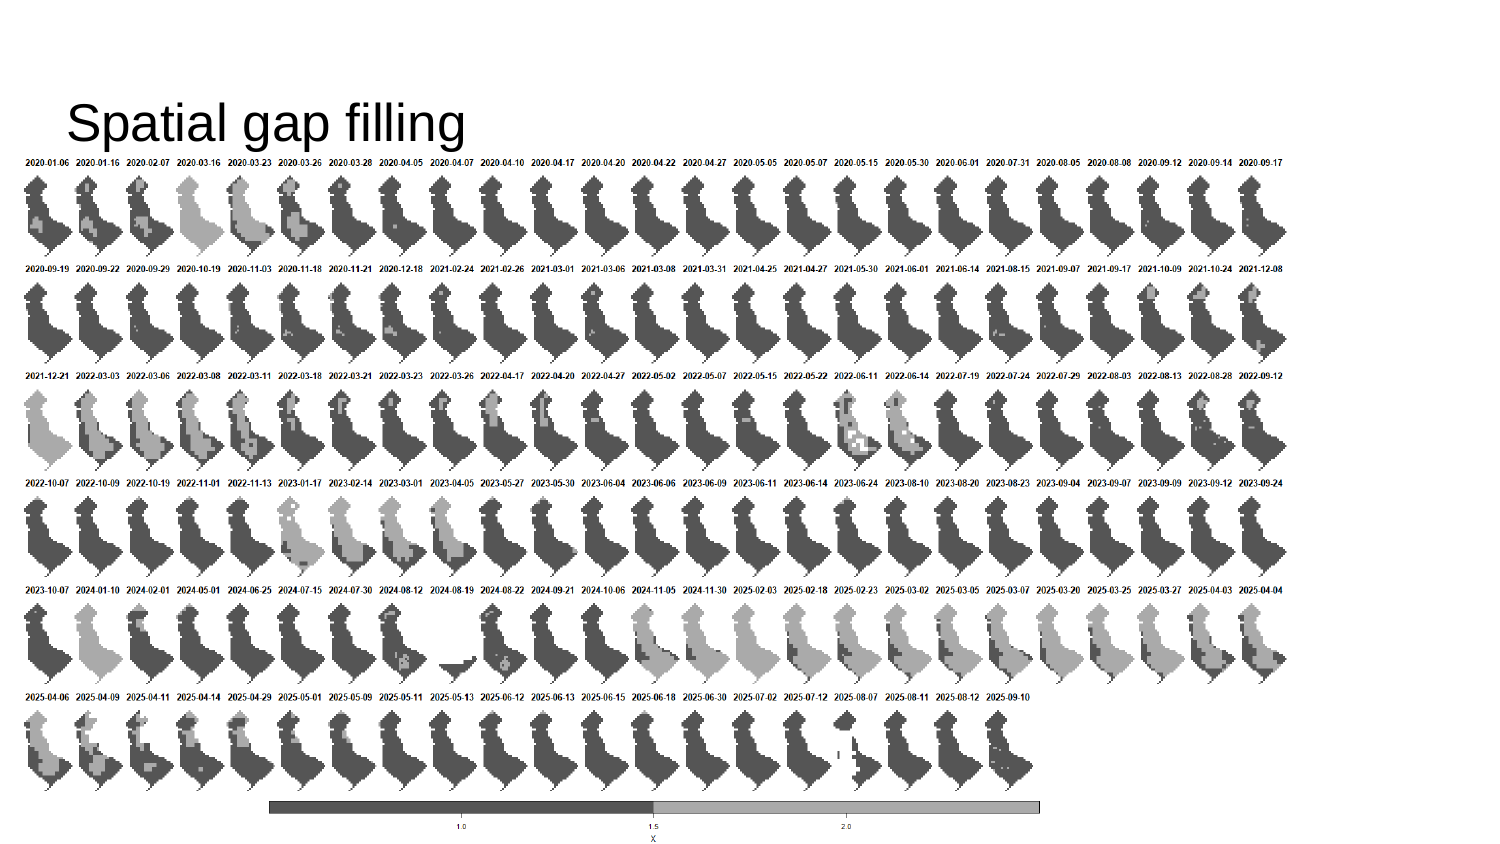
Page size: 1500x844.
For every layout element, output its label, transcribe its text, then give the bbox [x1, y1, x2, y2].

title Spatial gap filling [51, 72, 1449, 167]
picture [0, 156, 1308, 844]
